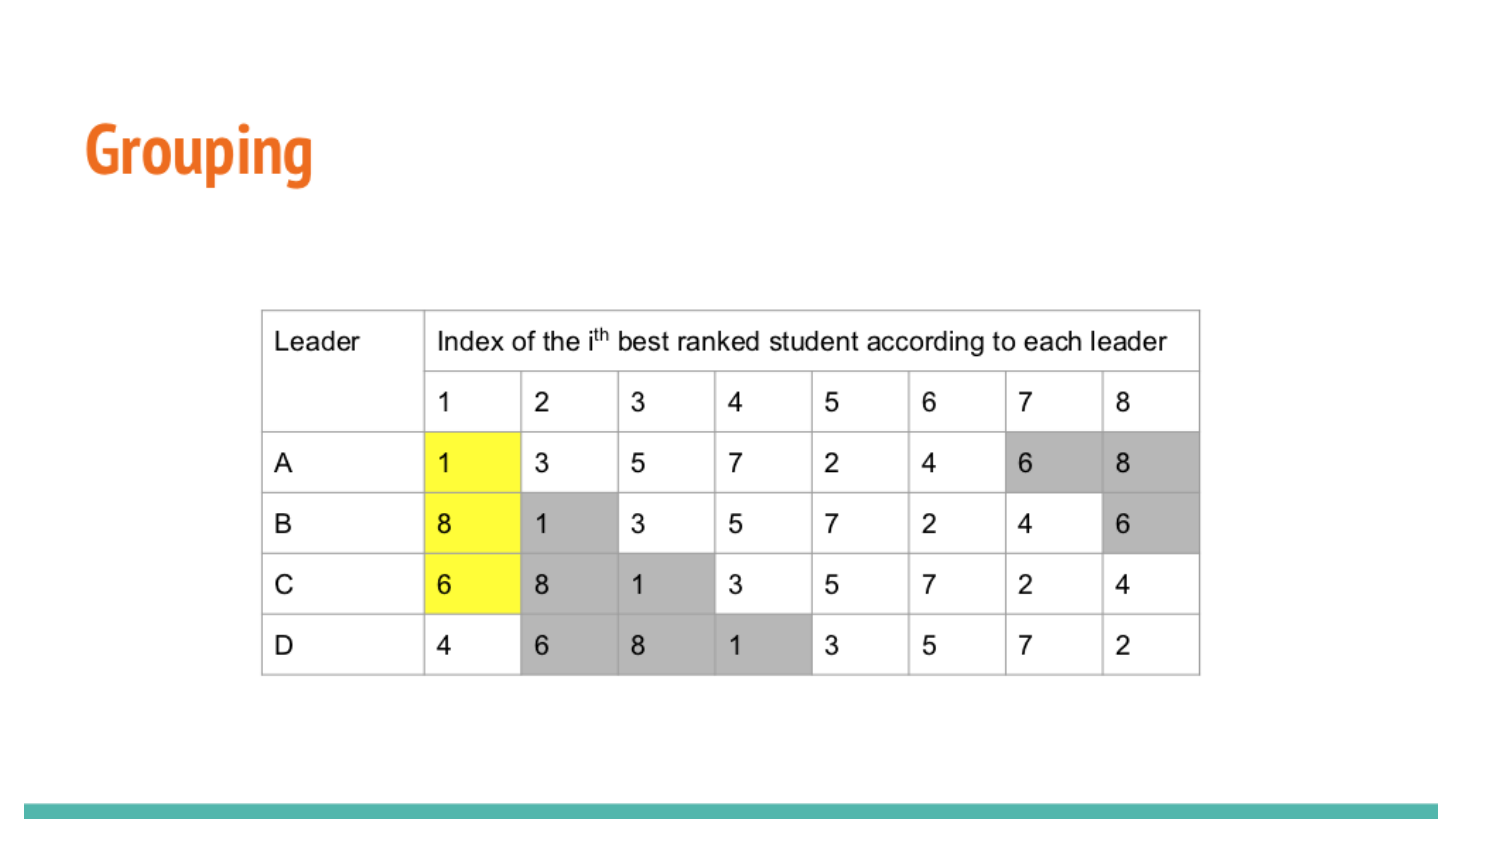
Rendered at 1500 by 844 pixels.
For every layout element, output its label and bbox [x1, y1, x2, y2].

picture [24, 24, 1438, 819]
